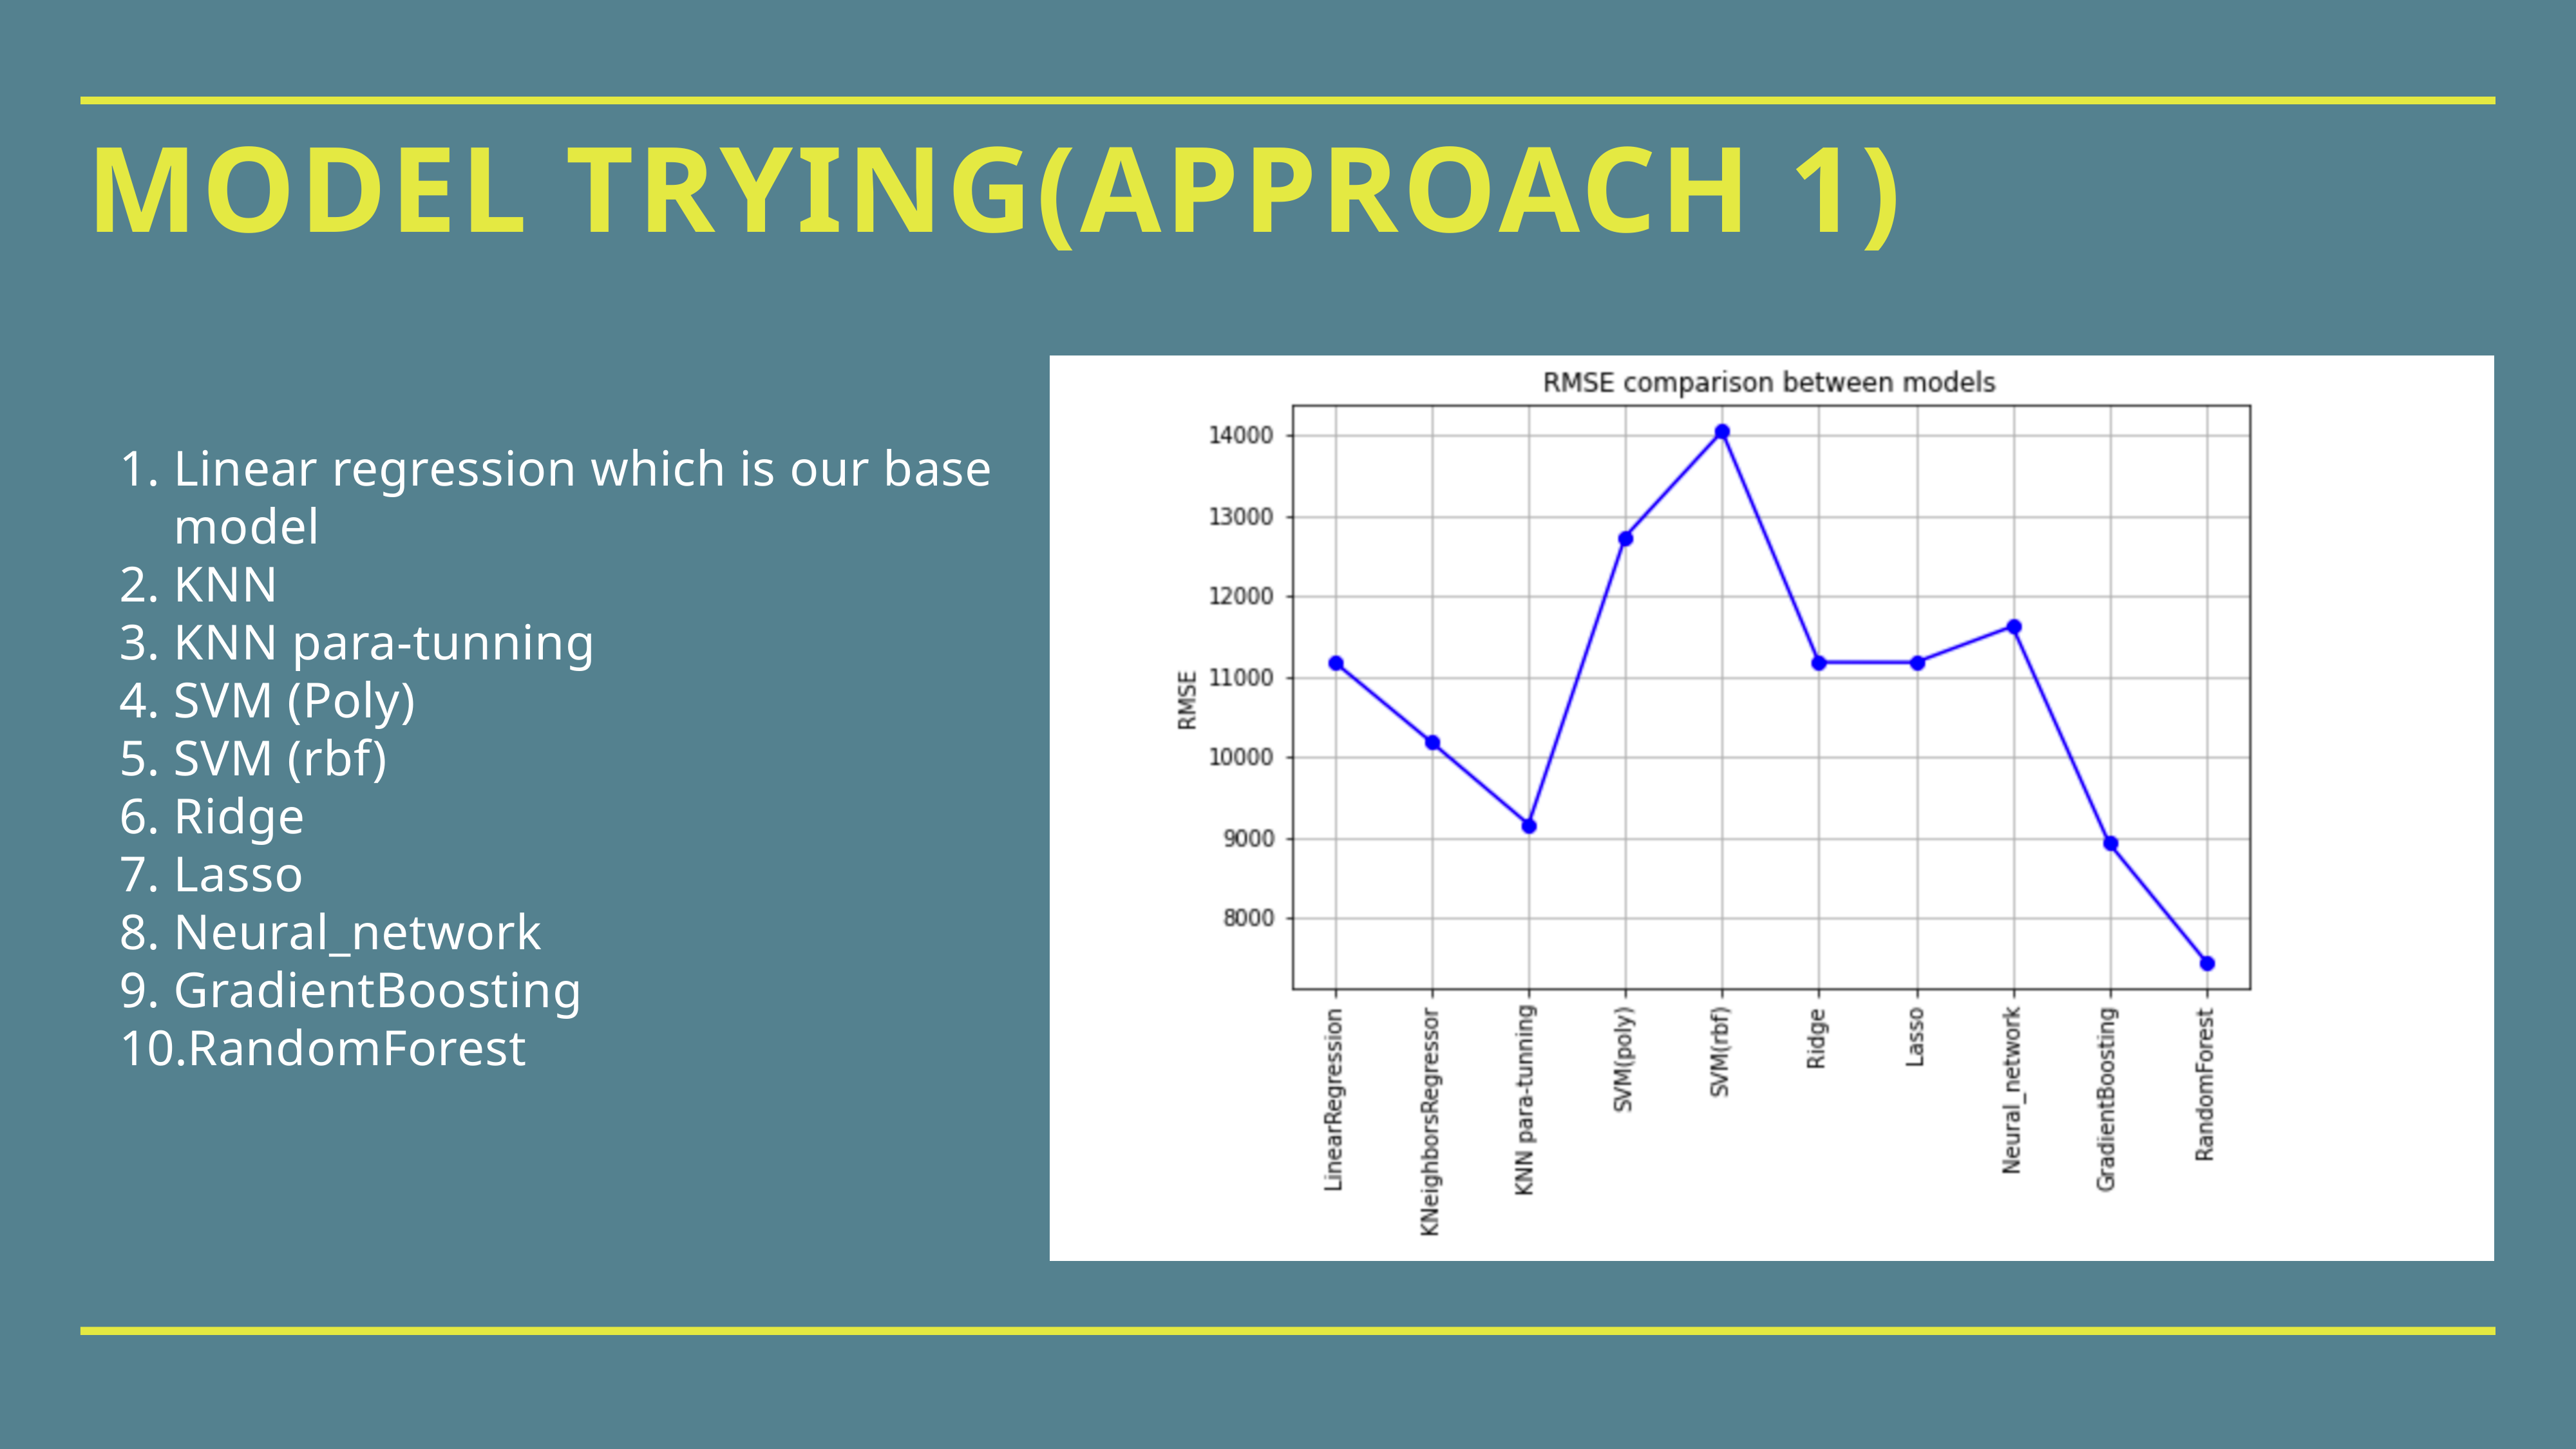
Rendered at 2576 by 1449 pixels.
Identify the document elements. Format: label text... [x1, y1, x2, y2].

title Model Trying(Approach 1) [80, 44, 2316, 344]
text_box Linear regression which is our base model KNN KNN para-tunning SVM (Poly) SVM (rbf) Ridge Lasso Neural_network GradientBoosting RandomForest [114, 431, 1050, 1081]
picture [1050, 355, 2494, 1262]
